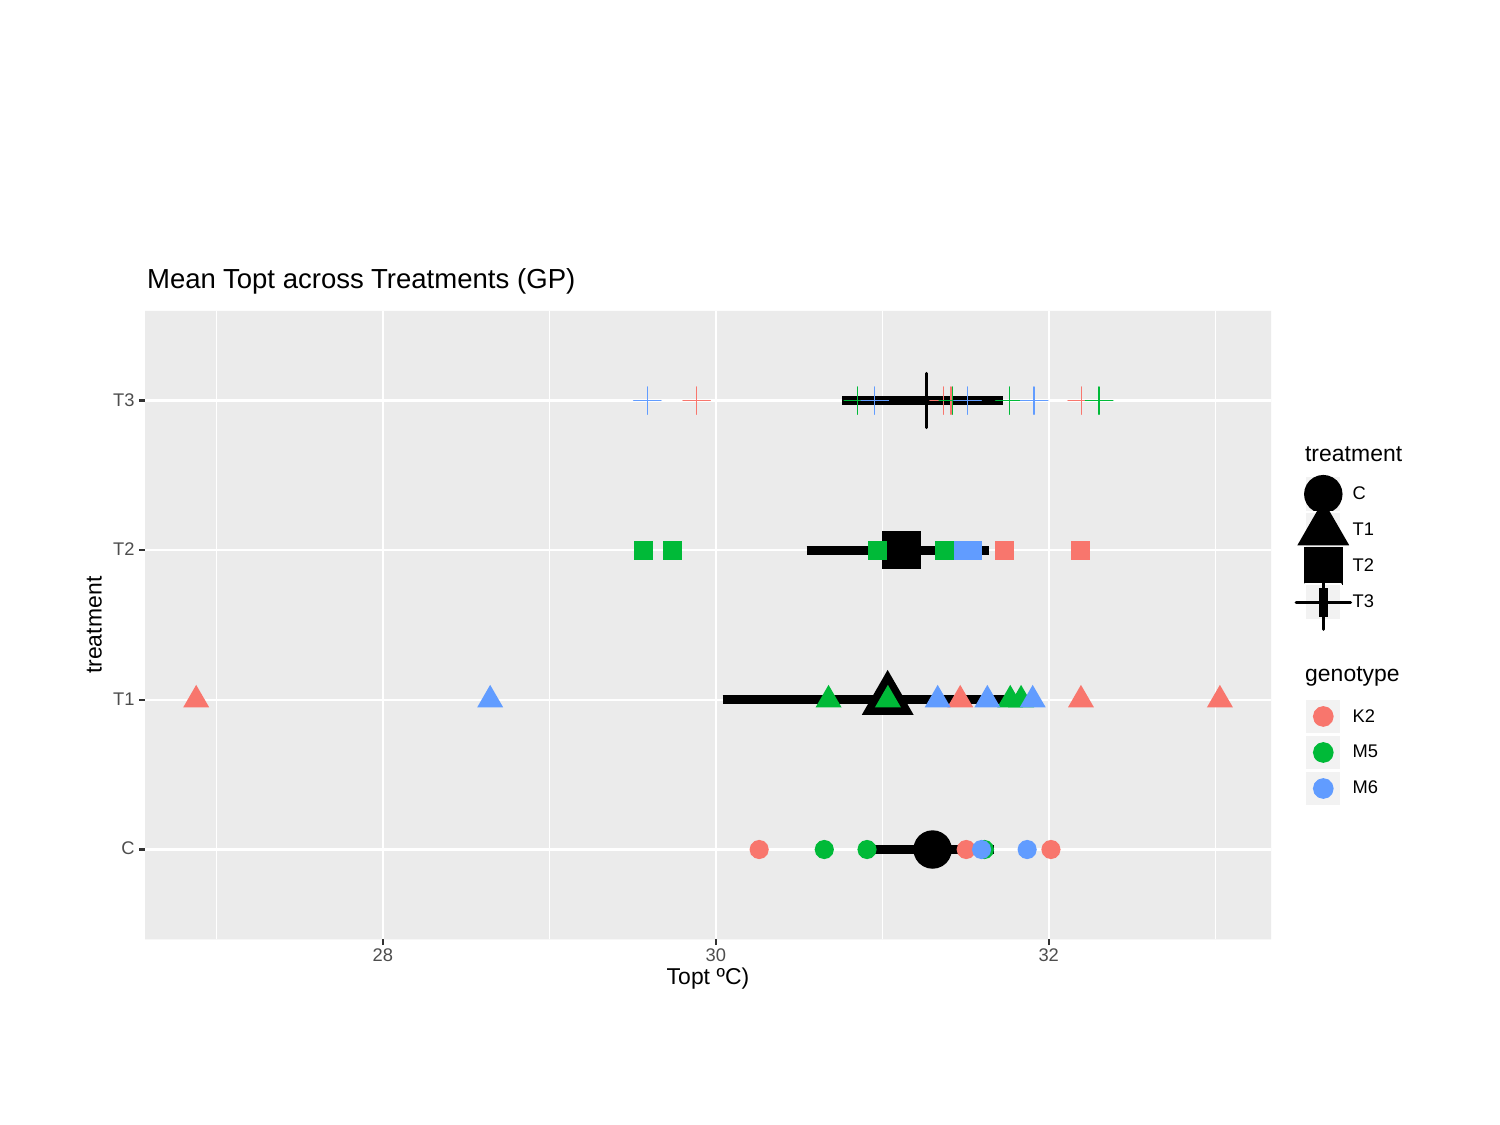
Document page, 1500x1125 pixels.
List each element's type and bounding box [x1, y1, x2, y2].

text_box [74, 262, 1426, 1006]
